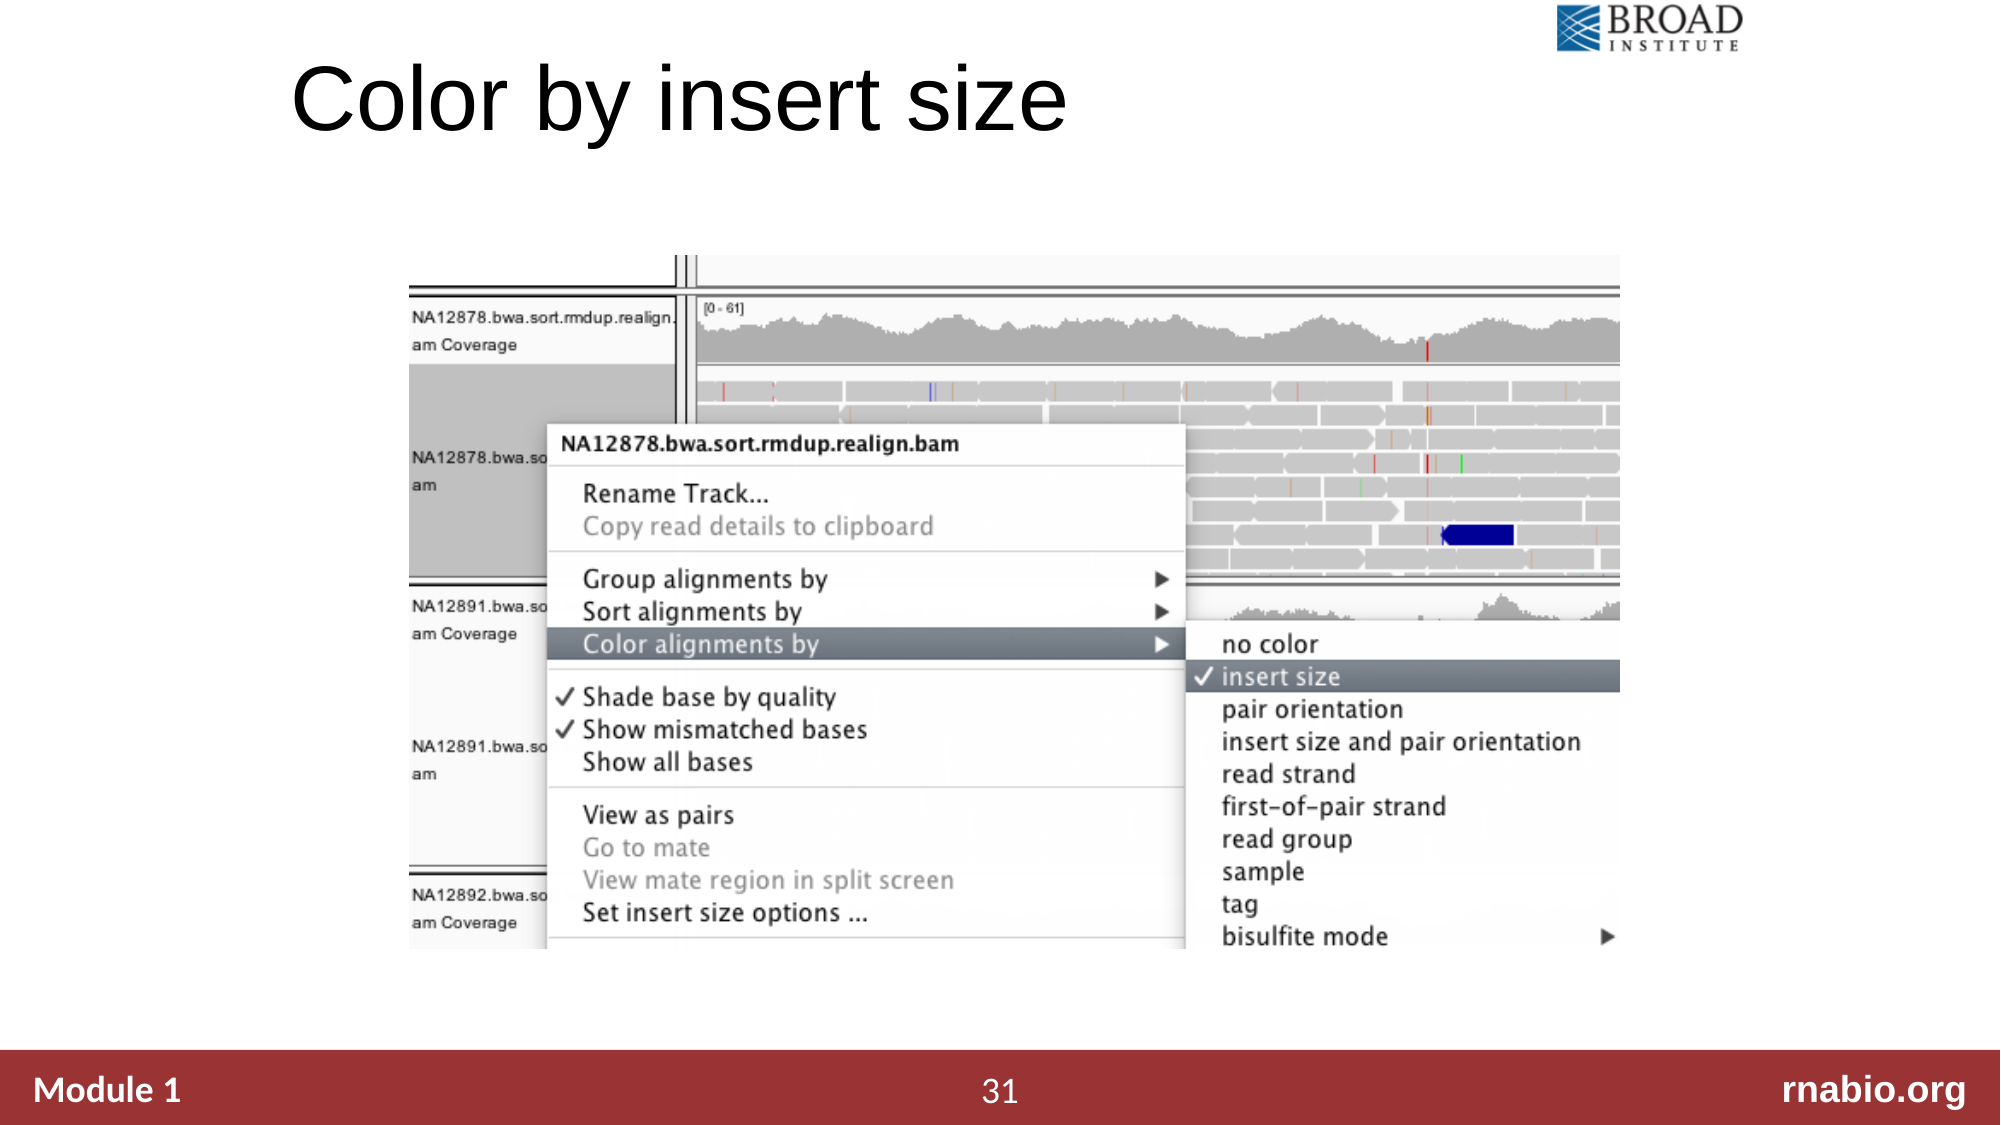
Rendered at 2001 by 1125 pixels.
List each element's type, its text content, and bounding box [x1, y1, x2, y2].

picture [409, 255, 1620, 949]
picture [1555, 0, 1747, 57]
title Color by insert size [275, 7, 1725, 195]
